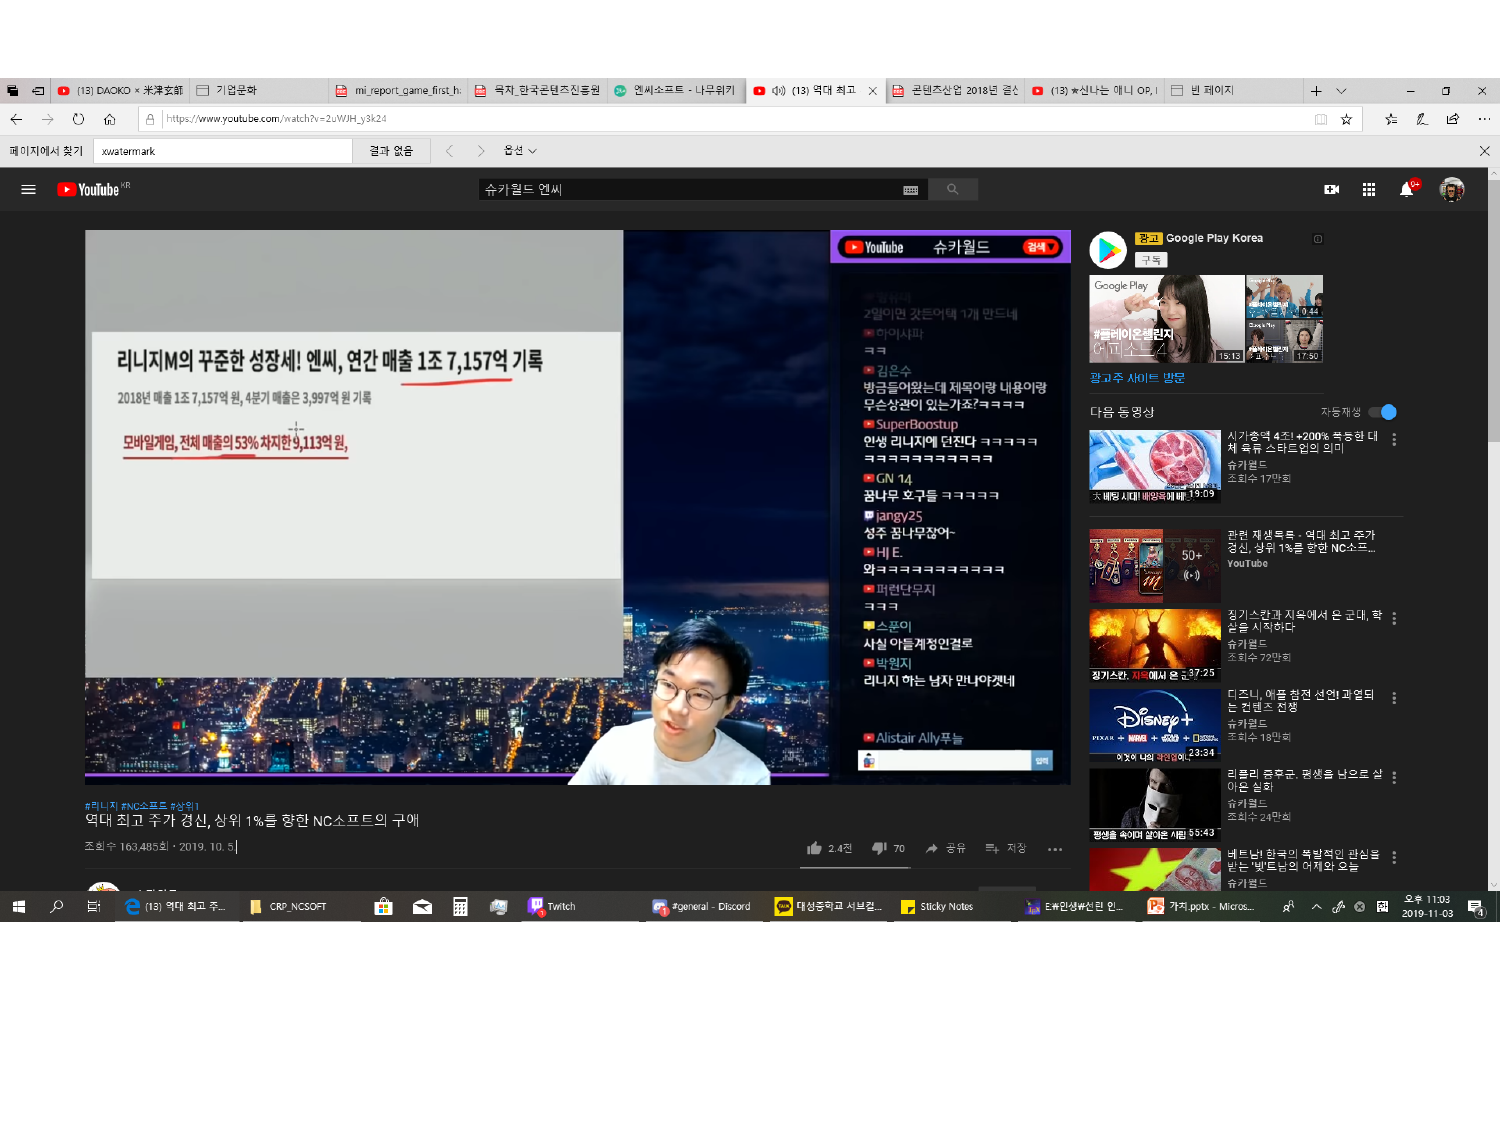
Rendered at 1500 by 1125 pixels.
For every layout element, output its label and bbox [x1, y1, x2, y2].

picture [0, 77, 1500, 923]
